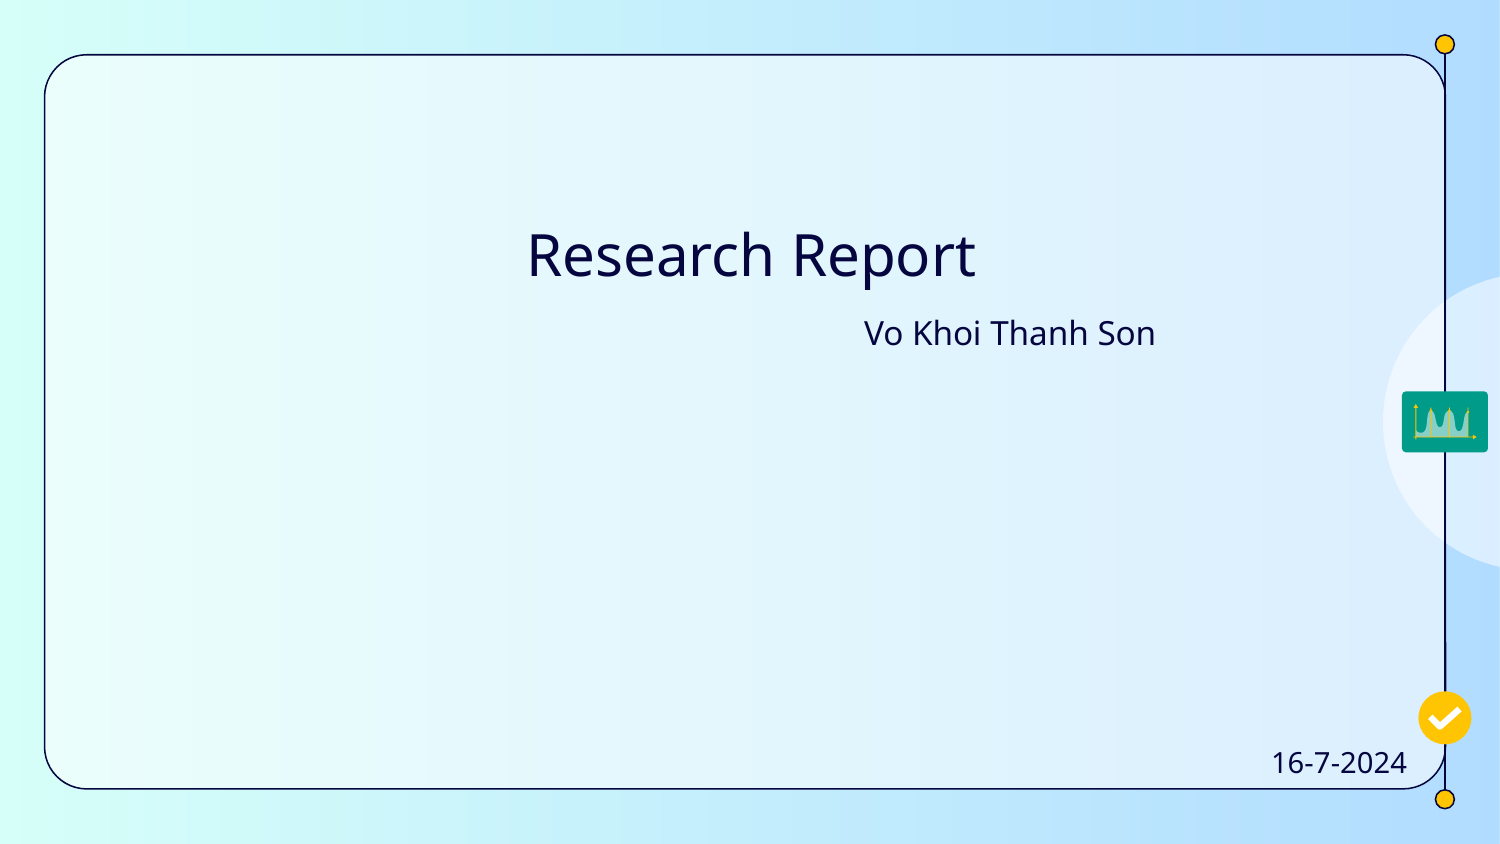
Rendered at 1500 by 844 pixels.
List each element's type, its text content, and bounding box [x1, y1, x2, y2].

text_box Vo Khoi Thanh Son [849, 296, 1214, 359]
text_box 16-7-2024 [1256, 729, 1452, 792]
picture [0, 0, 1500, 844]
text_box Research Report [288, 202, 1214, 297]
